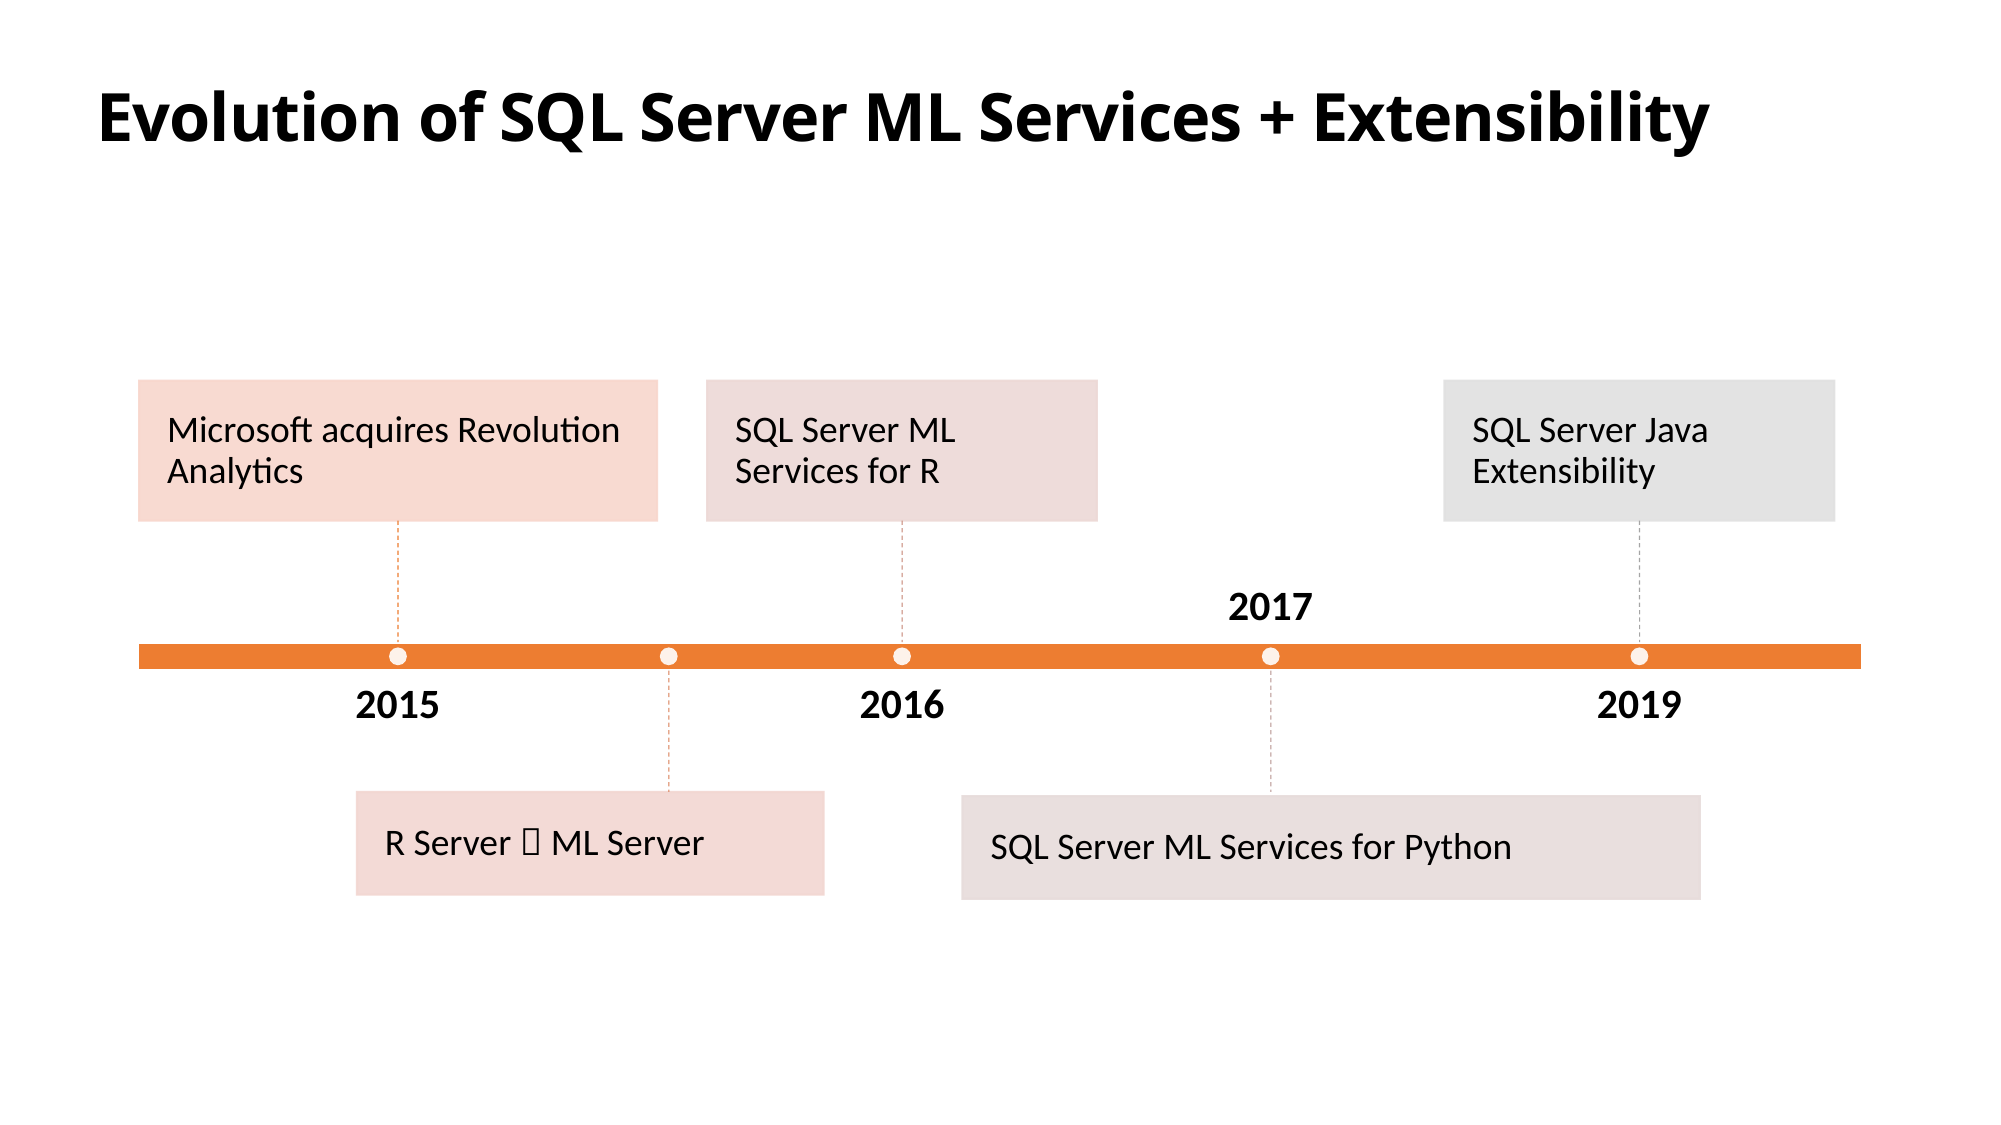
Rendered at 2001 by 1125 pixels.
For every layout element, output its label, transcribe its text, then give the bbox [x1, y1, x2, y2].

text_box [137, 299, 1863, 1014]
title Evolution of SQL Server ML Services + Extensibility [96, 75, 1904, 156]
